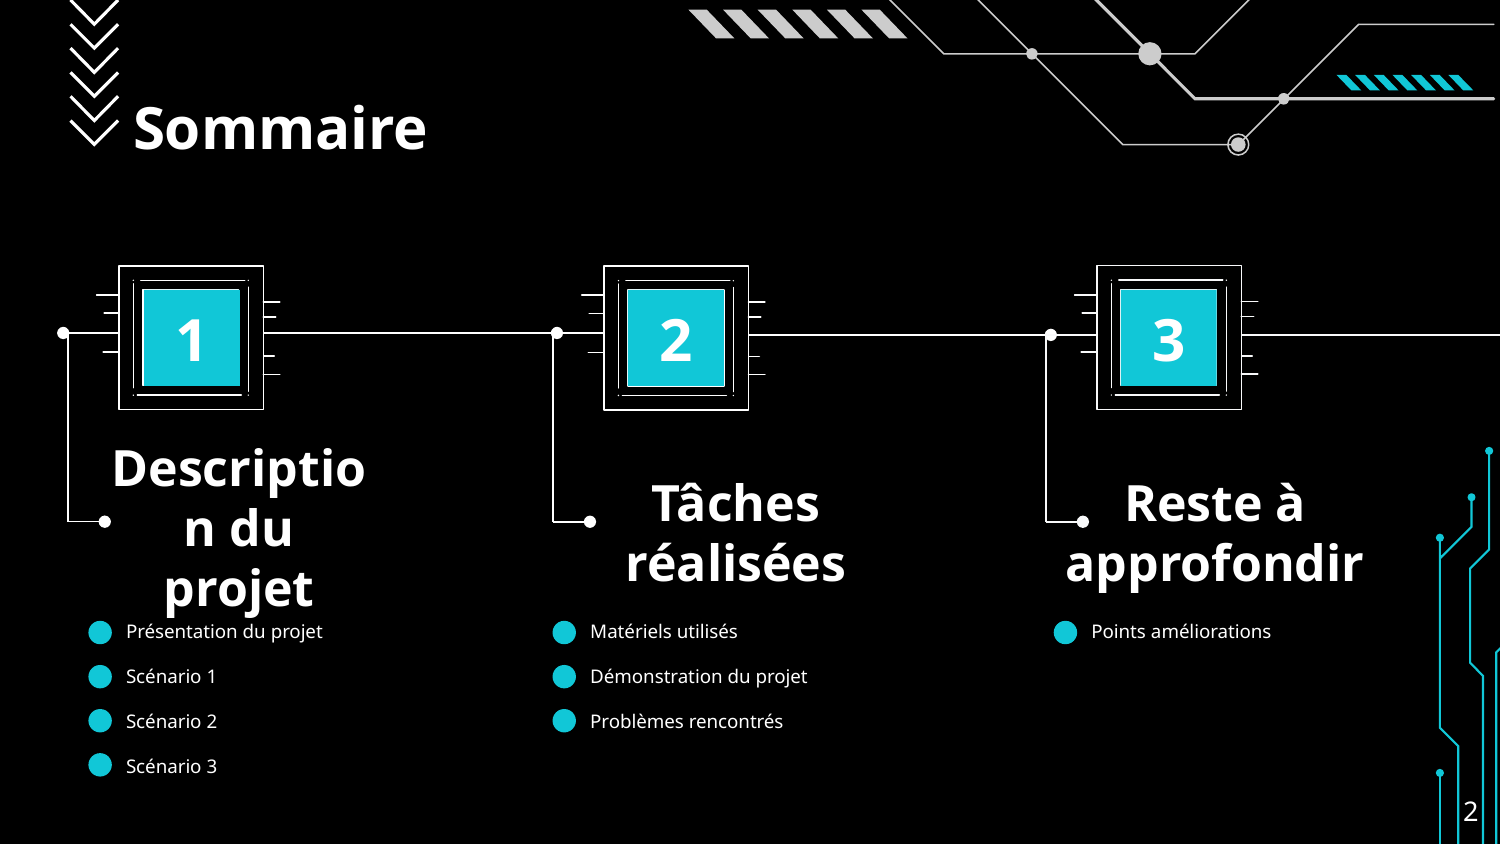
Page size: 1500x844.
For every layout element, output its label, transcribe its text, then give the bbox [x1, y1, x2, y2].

subtitle Points améliorations [1076, 604, 1421, 796]
text_box [552, 709, 576, 733]
title Description du projet [88, 473, 394, 580]
title 1 [144, 289, 240, 386]
slide_number ‹#› [1403, 779, 1494, 844]
subtitle Présentation du projet Scénario 1 Scénario 2 Scénario 3 [111, 604, 455, 796]
title 2 [627, 289, 724, 386]
title 3 [1120, 289, 1217, 386]
text_box [552, 664, 576, 689]
text_box [88, 664, 112, 689]
title Reste à approfondir [979, 478, 1451, 585]
title Sommaire [118, 75, 1382, 156]
text_box [88, 620, 112, 645]
text_box [88, 709, 112, 733]
subtitle Matériels utilisés Démonstration du projet Problèmes rencontrés [575, 604, 920, 796]
title Tâches réalisées [545, 478, 927, 585]
text_box [552, 620, 576, 645]
text_box [88, 753, 112, 777]
text_box [1053, 620, 1078, 645]
